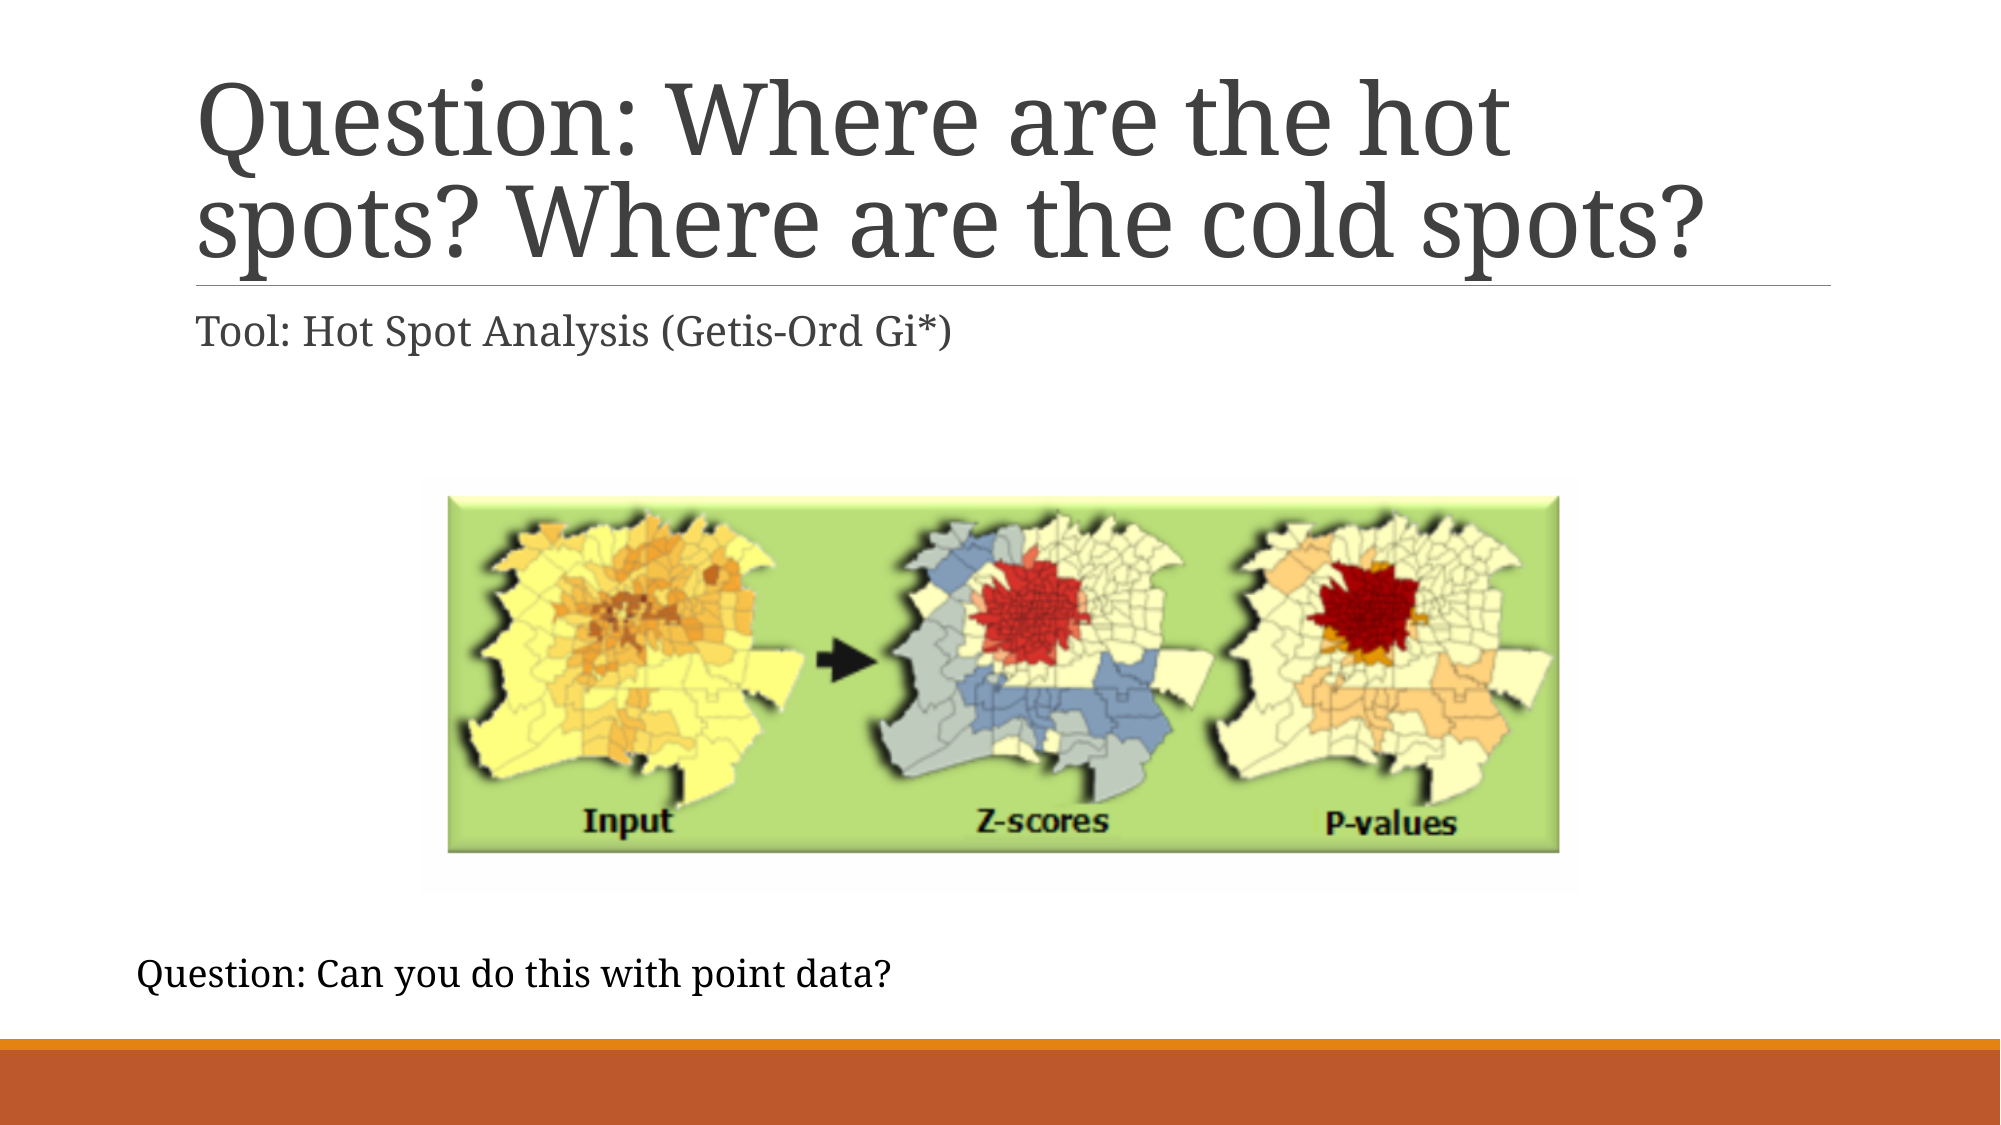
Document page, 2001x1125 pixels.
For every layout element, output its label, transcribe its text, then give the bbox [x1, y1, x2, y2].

text_box Question: Can you do this with point data? [121, 942, 1245, 1003]
list Tool: Hot Spot Analysis (Getis-Ord Gi*) [180, 302, 1830, 963]
picture [419, 476, 1581, 895]
title Question: Where are the hot spots? Where are the cold spots? [180, 47, 1830, 285]
